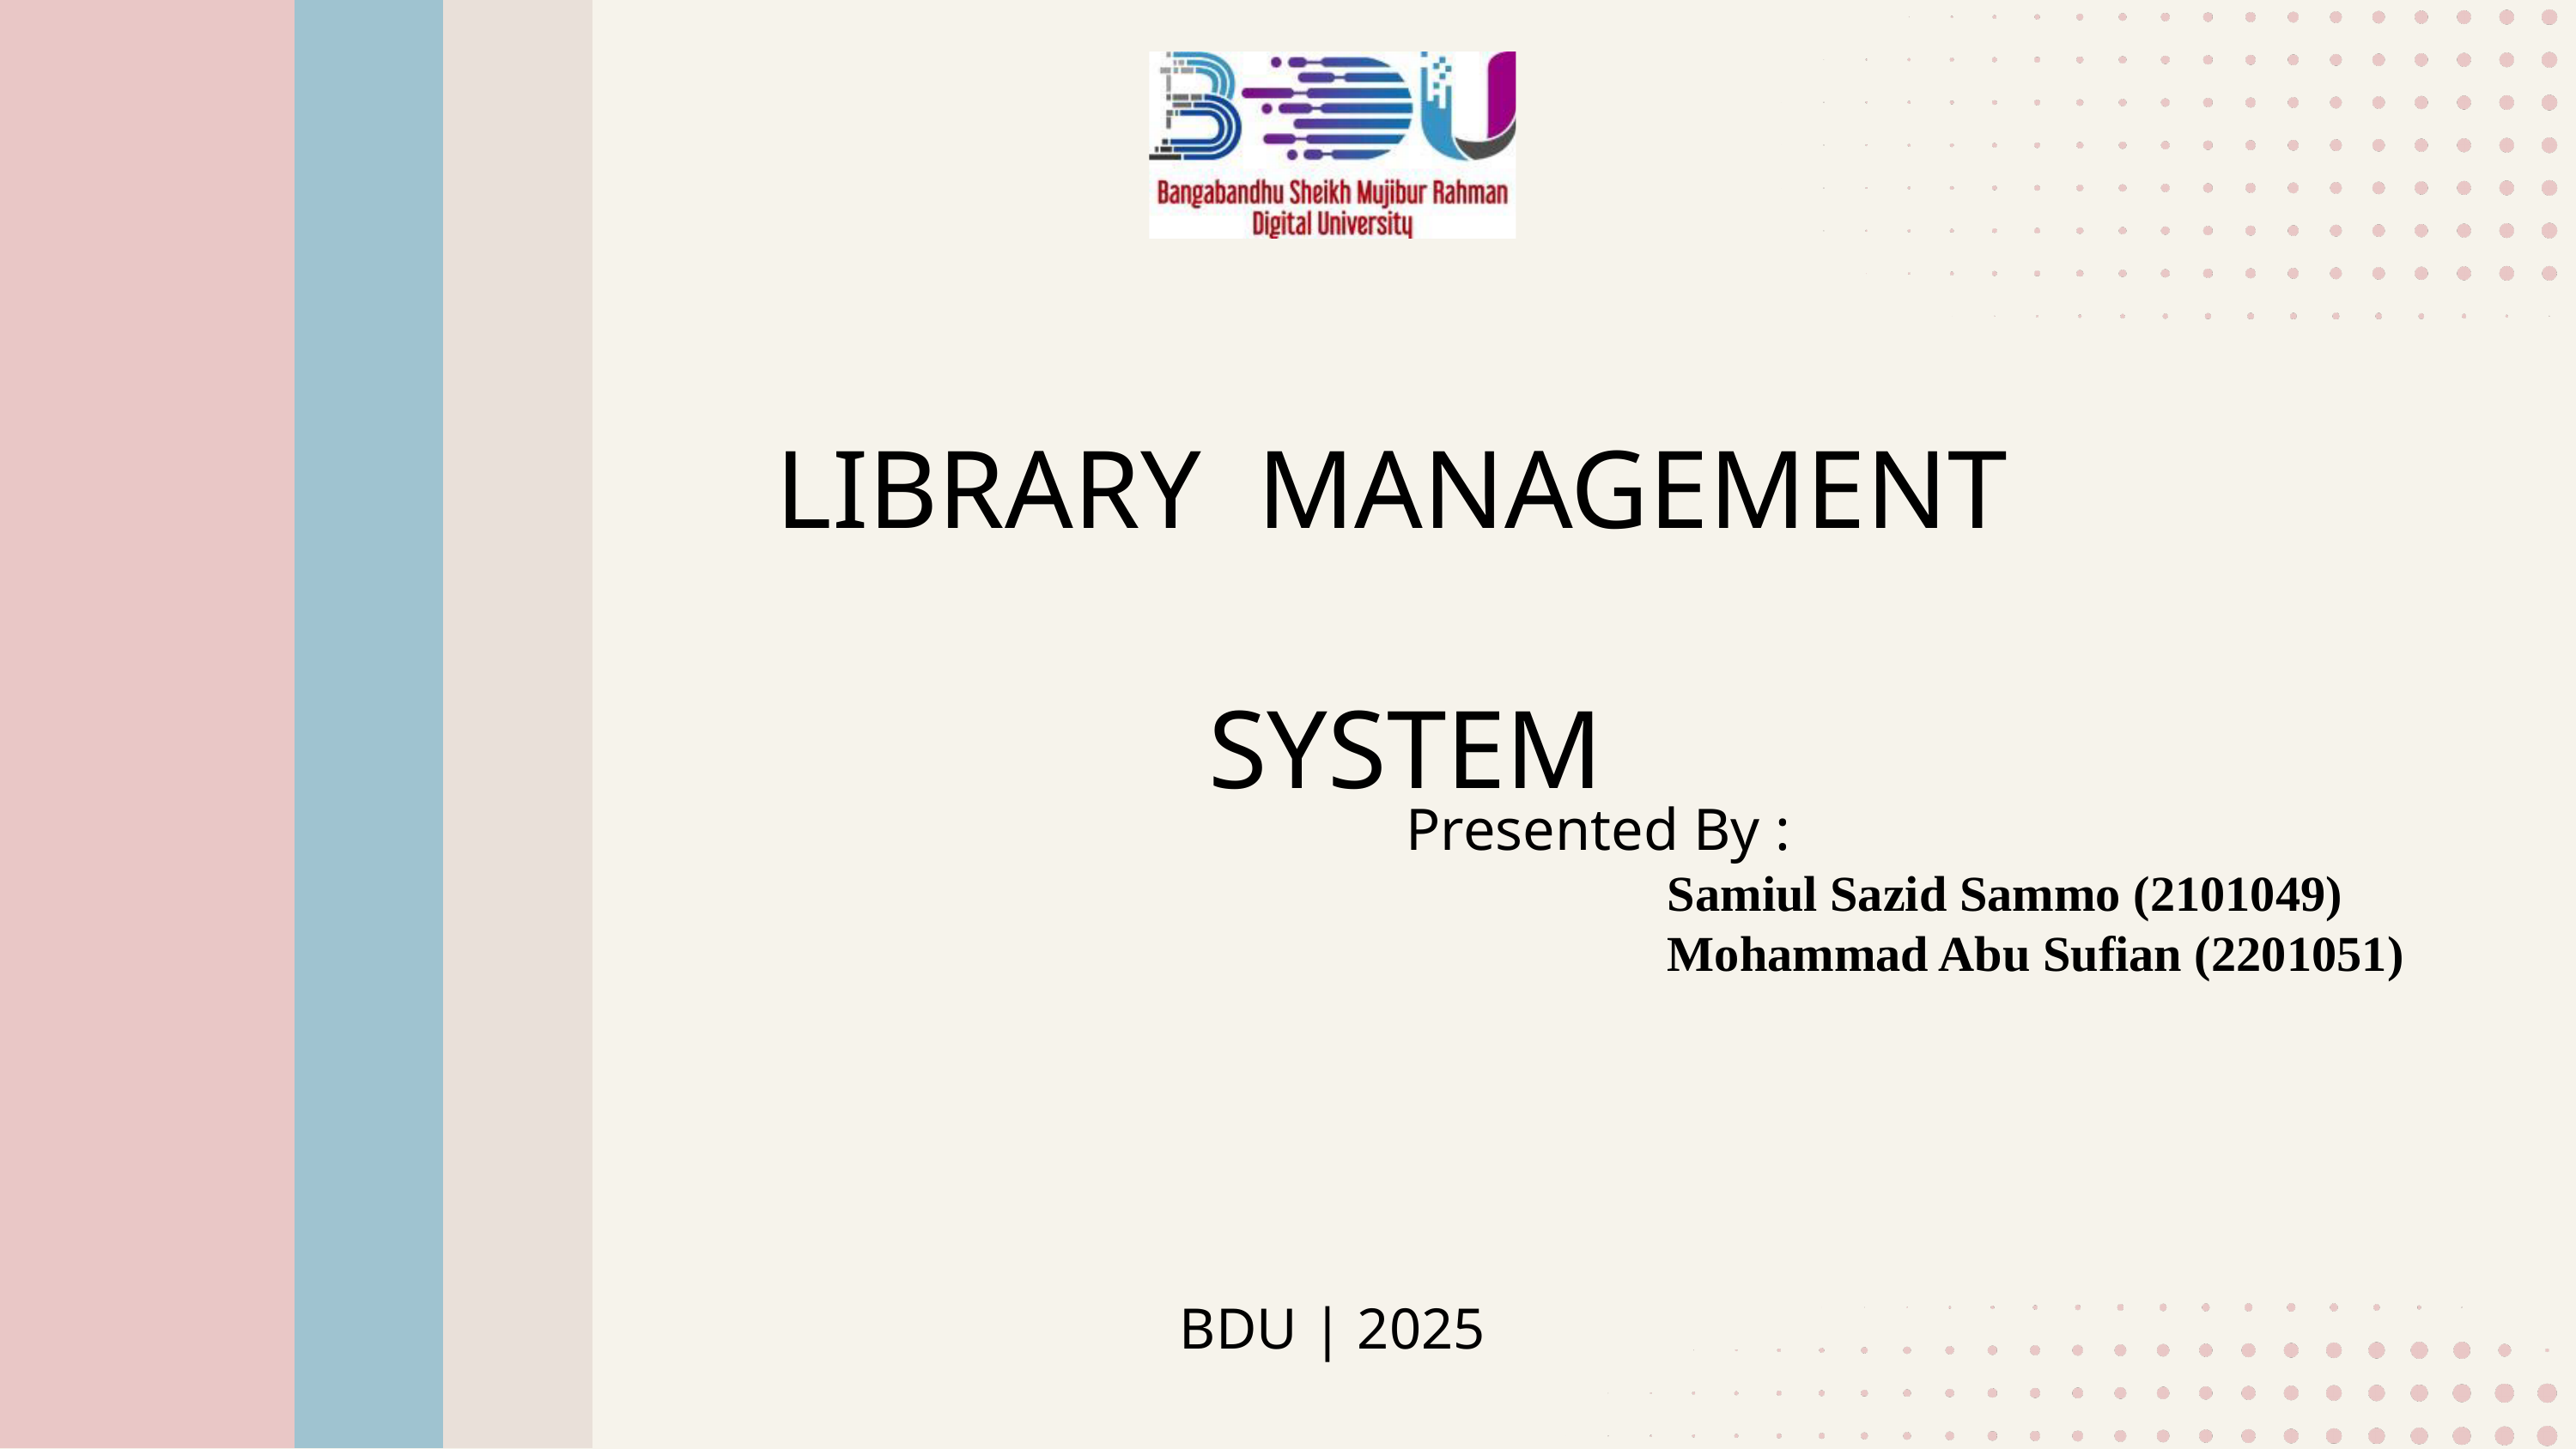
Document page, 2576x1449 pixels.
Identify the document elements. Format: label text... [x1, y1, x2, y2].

text_box Presented By : Samiul Sazid Sammo (2101049) Mohammad Abu Sufian (2201051) [1406, 792, 2486, 982]
text_box [1781, 0, 2576, 319]
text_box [0, 0, 593, 1449]
picture [1149, 52, 1516, 239]
text_box [1565, 1303, 2576, 1449]
text_box BDU | 2025 [848, 1282, 1818, 1361]
text_box LIBRARY MANAGEMENT SYSTEM [644, 289, 2168, 810]
